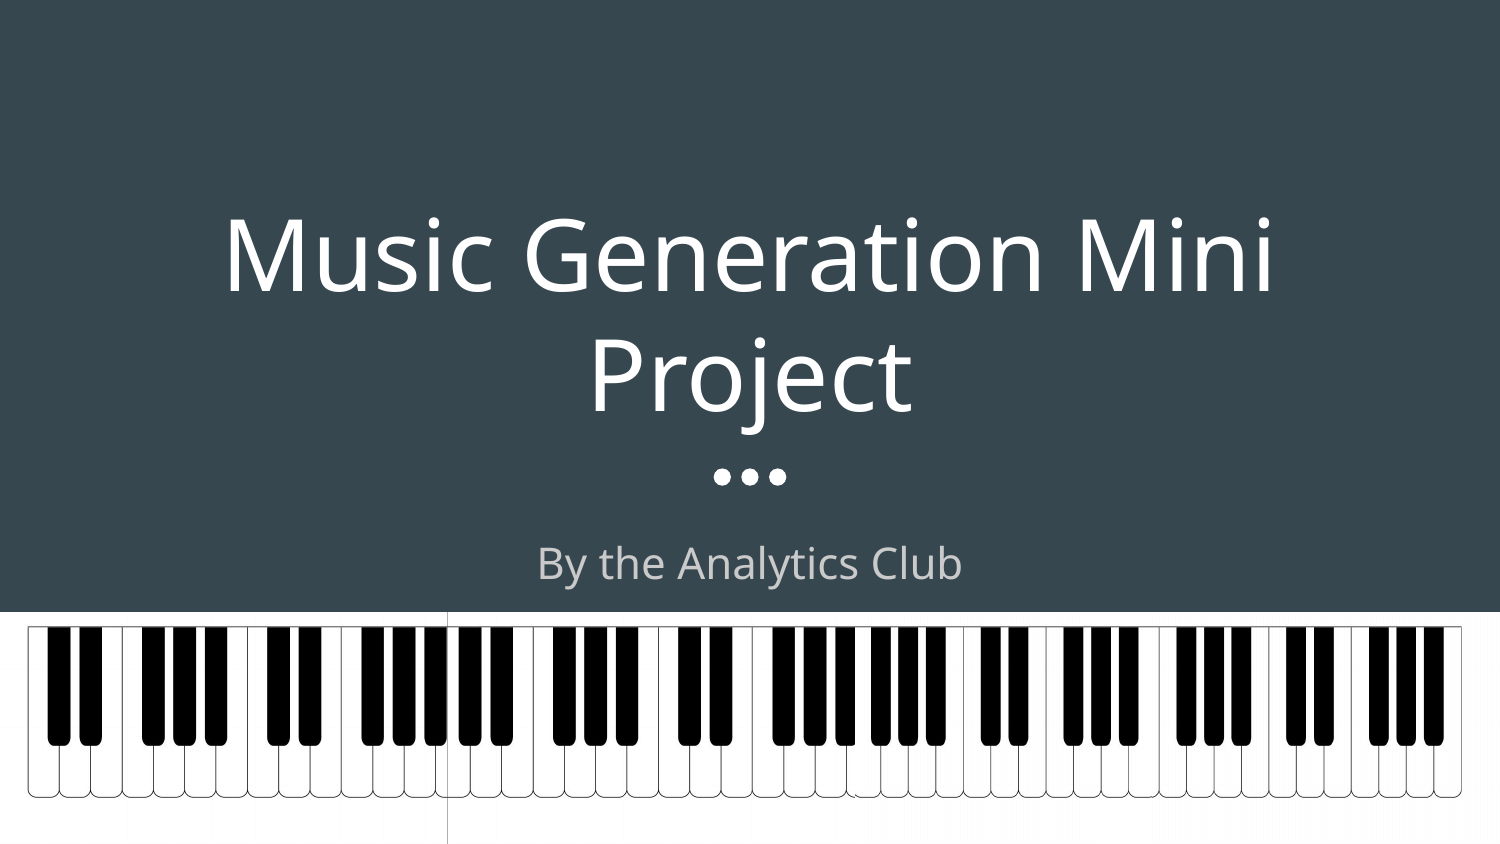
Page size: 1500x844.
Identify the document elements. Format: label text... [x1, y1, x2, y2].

title Music Generation Mini Project [110, 162, 1390, 447]
subtitle By the Analytics Club [110, 520, 1390, 610]
picture [0, 612, 1500, 844]
